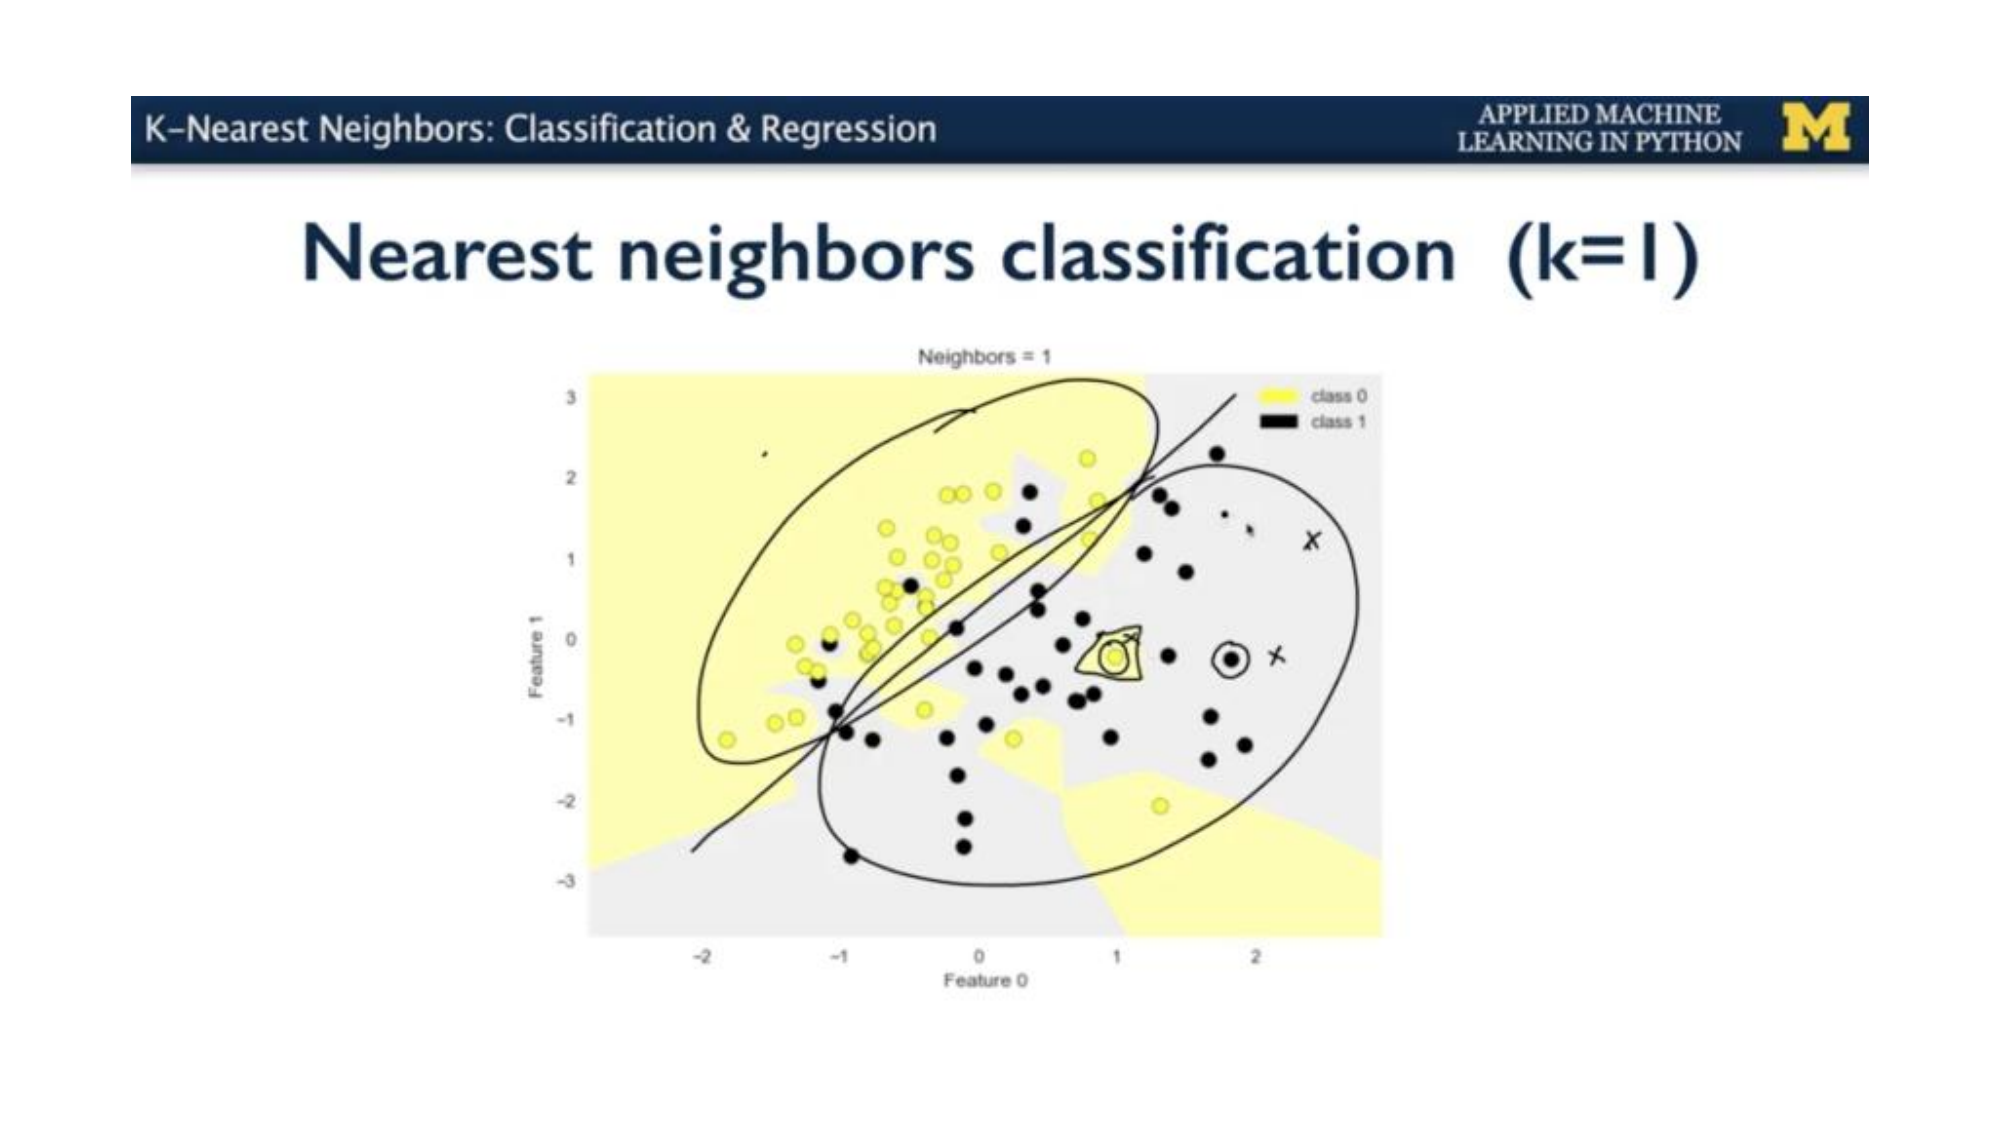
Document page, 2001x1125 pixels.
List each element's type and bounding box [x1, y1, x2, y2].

picture [131, 96, 1869, 1029]
